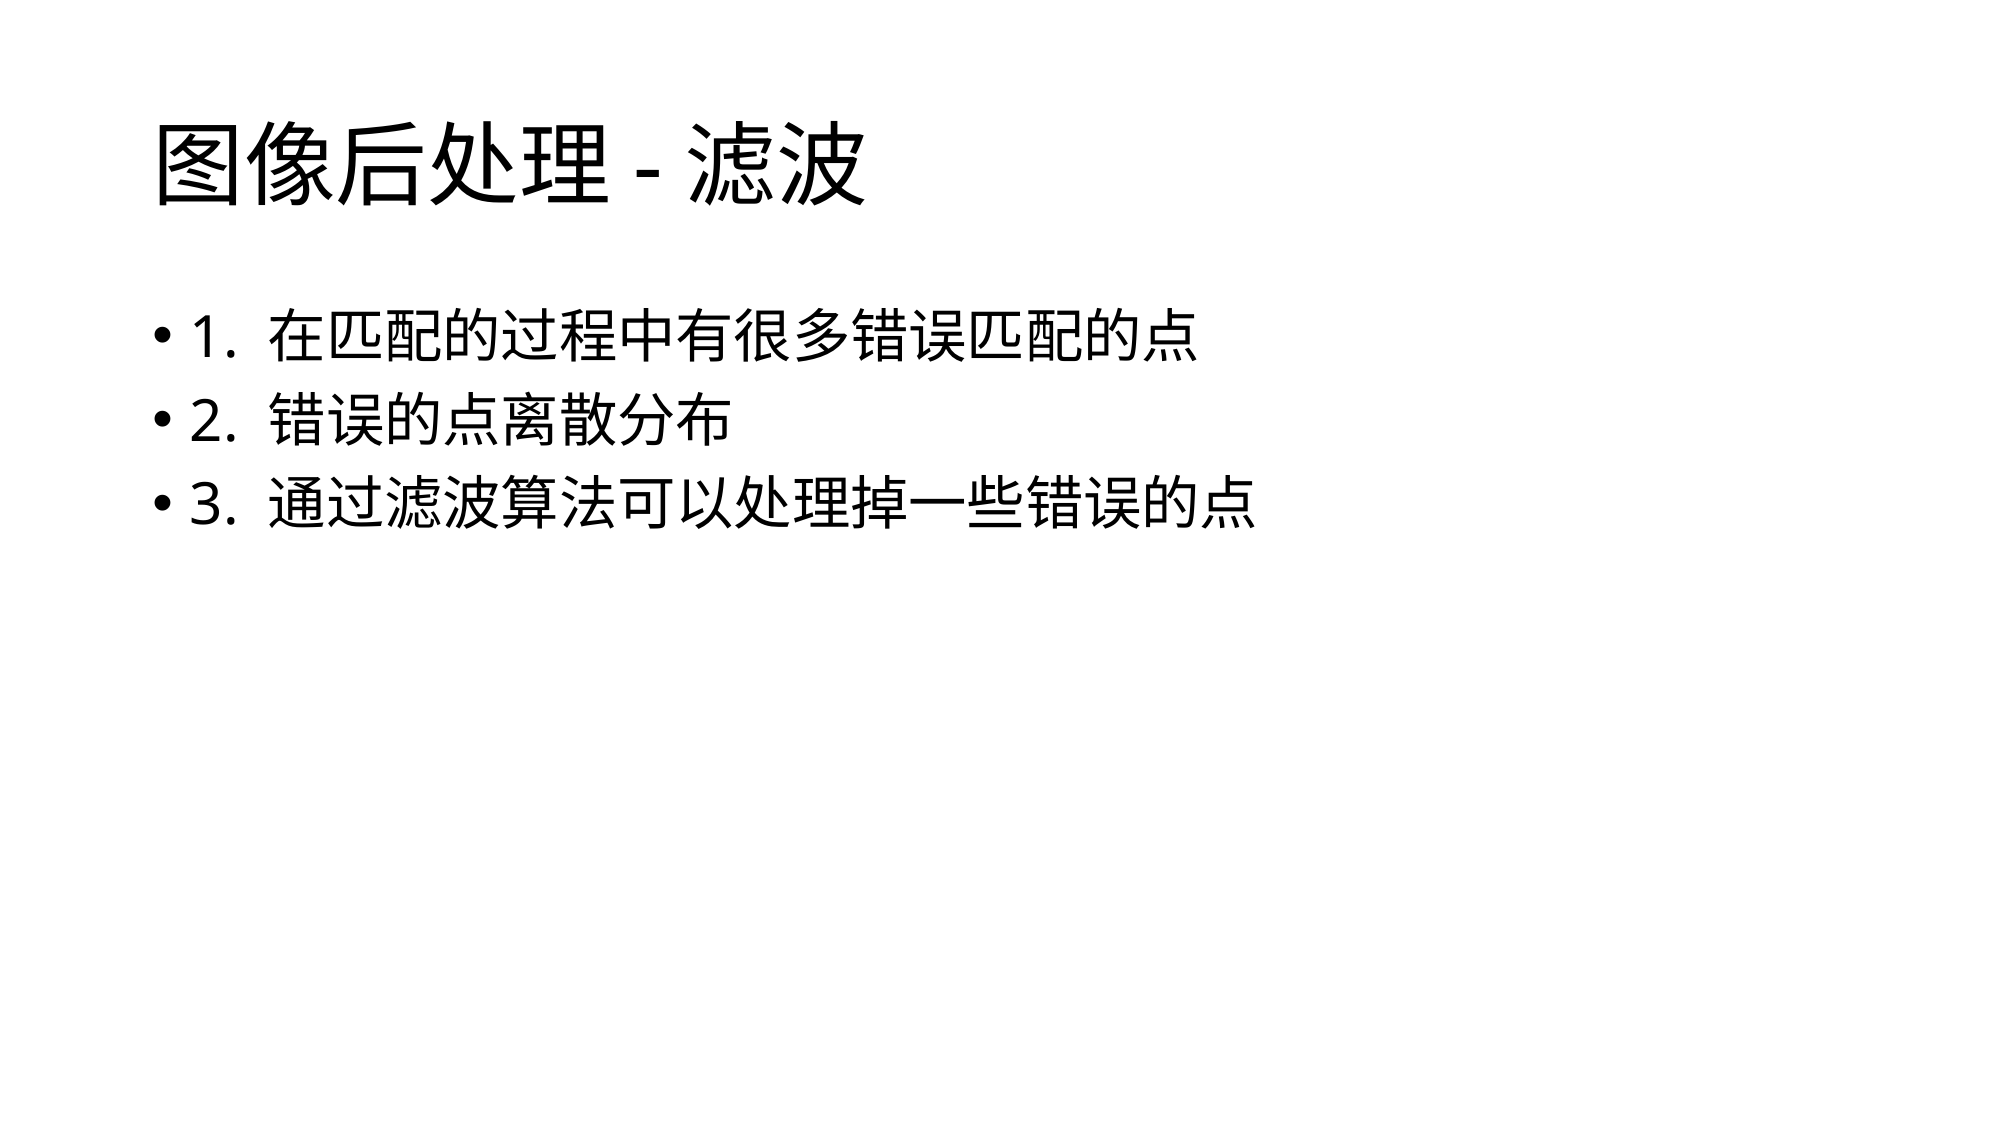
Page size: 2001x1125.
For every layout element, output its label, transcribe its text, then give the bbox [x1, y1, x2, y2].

list 1. 在匹配的过程中有很多错误匹配的点 2. 错误的点离散分布 3. 通过滤波算法可以处理掉一些错误的点 [137, 299, 1863, 1014]
title 图像后处理-滤波 [137, 59, 1863, 278]
